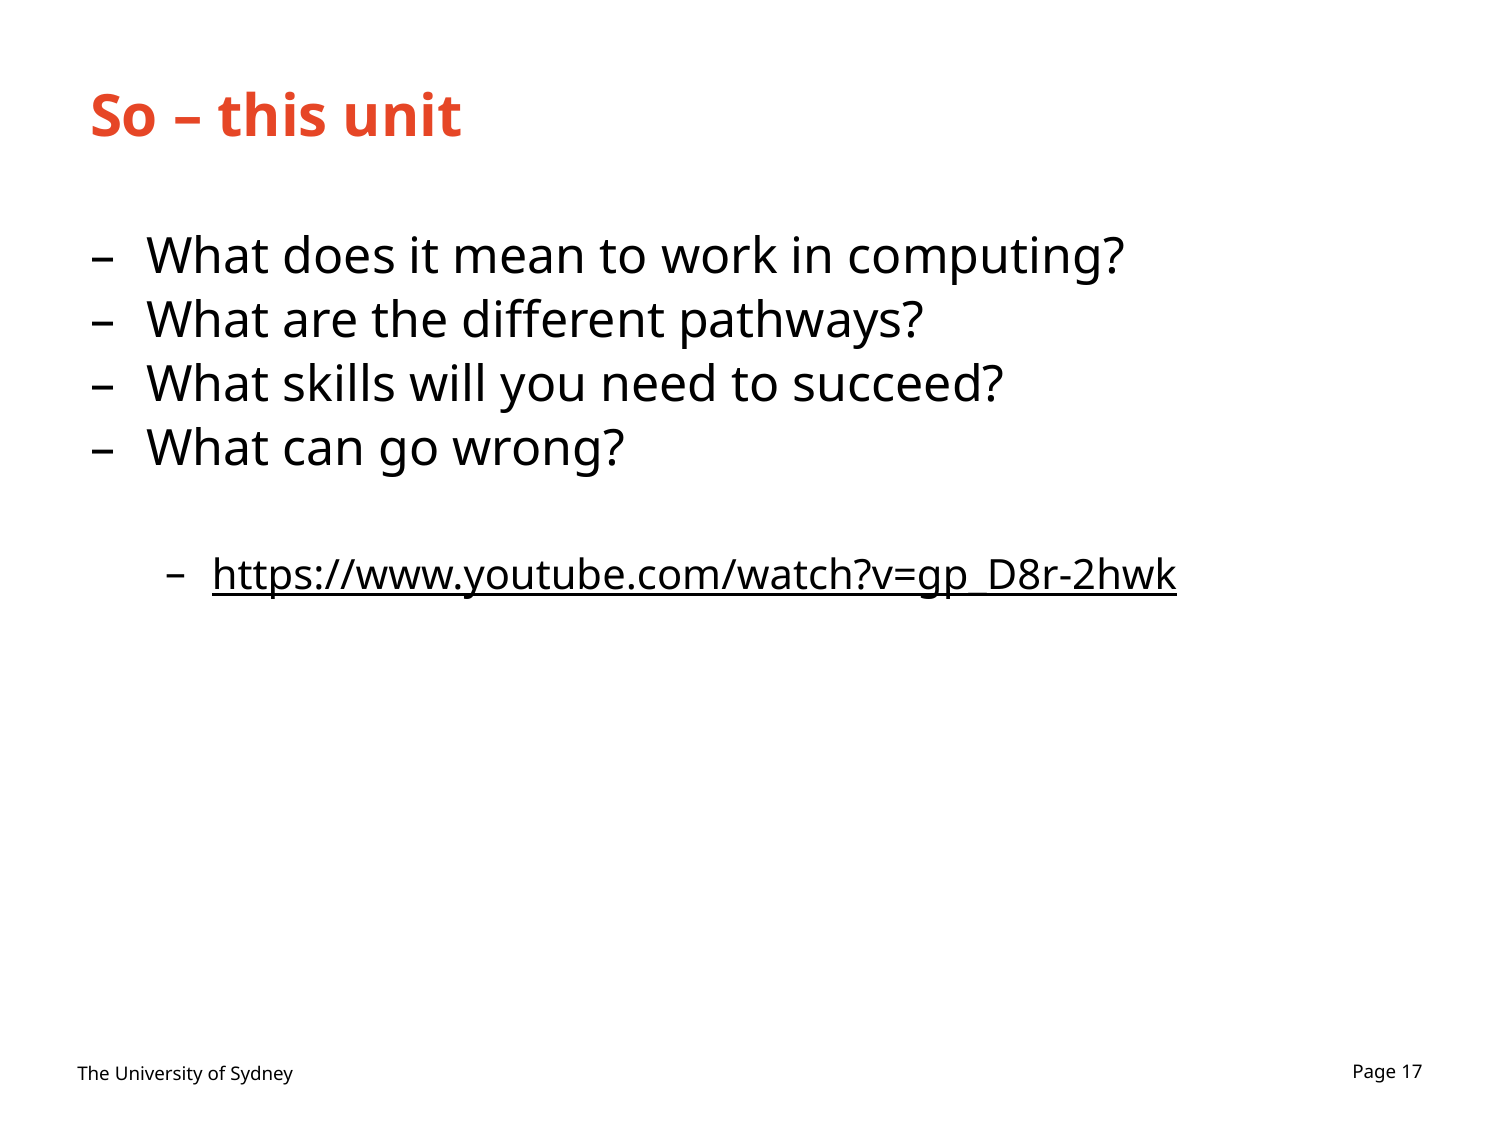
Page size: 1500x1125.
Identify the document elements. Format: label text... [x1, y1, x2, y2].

list What does it mean to work in computing? What are the different pathways? What skills will you need to succeed? What can go wrong? https://www.youtube.com/watch?v=gp_D8r-2hwk [75, 222, 1425, 1005]
title So – this unit [75, 19, 1425, 207]
